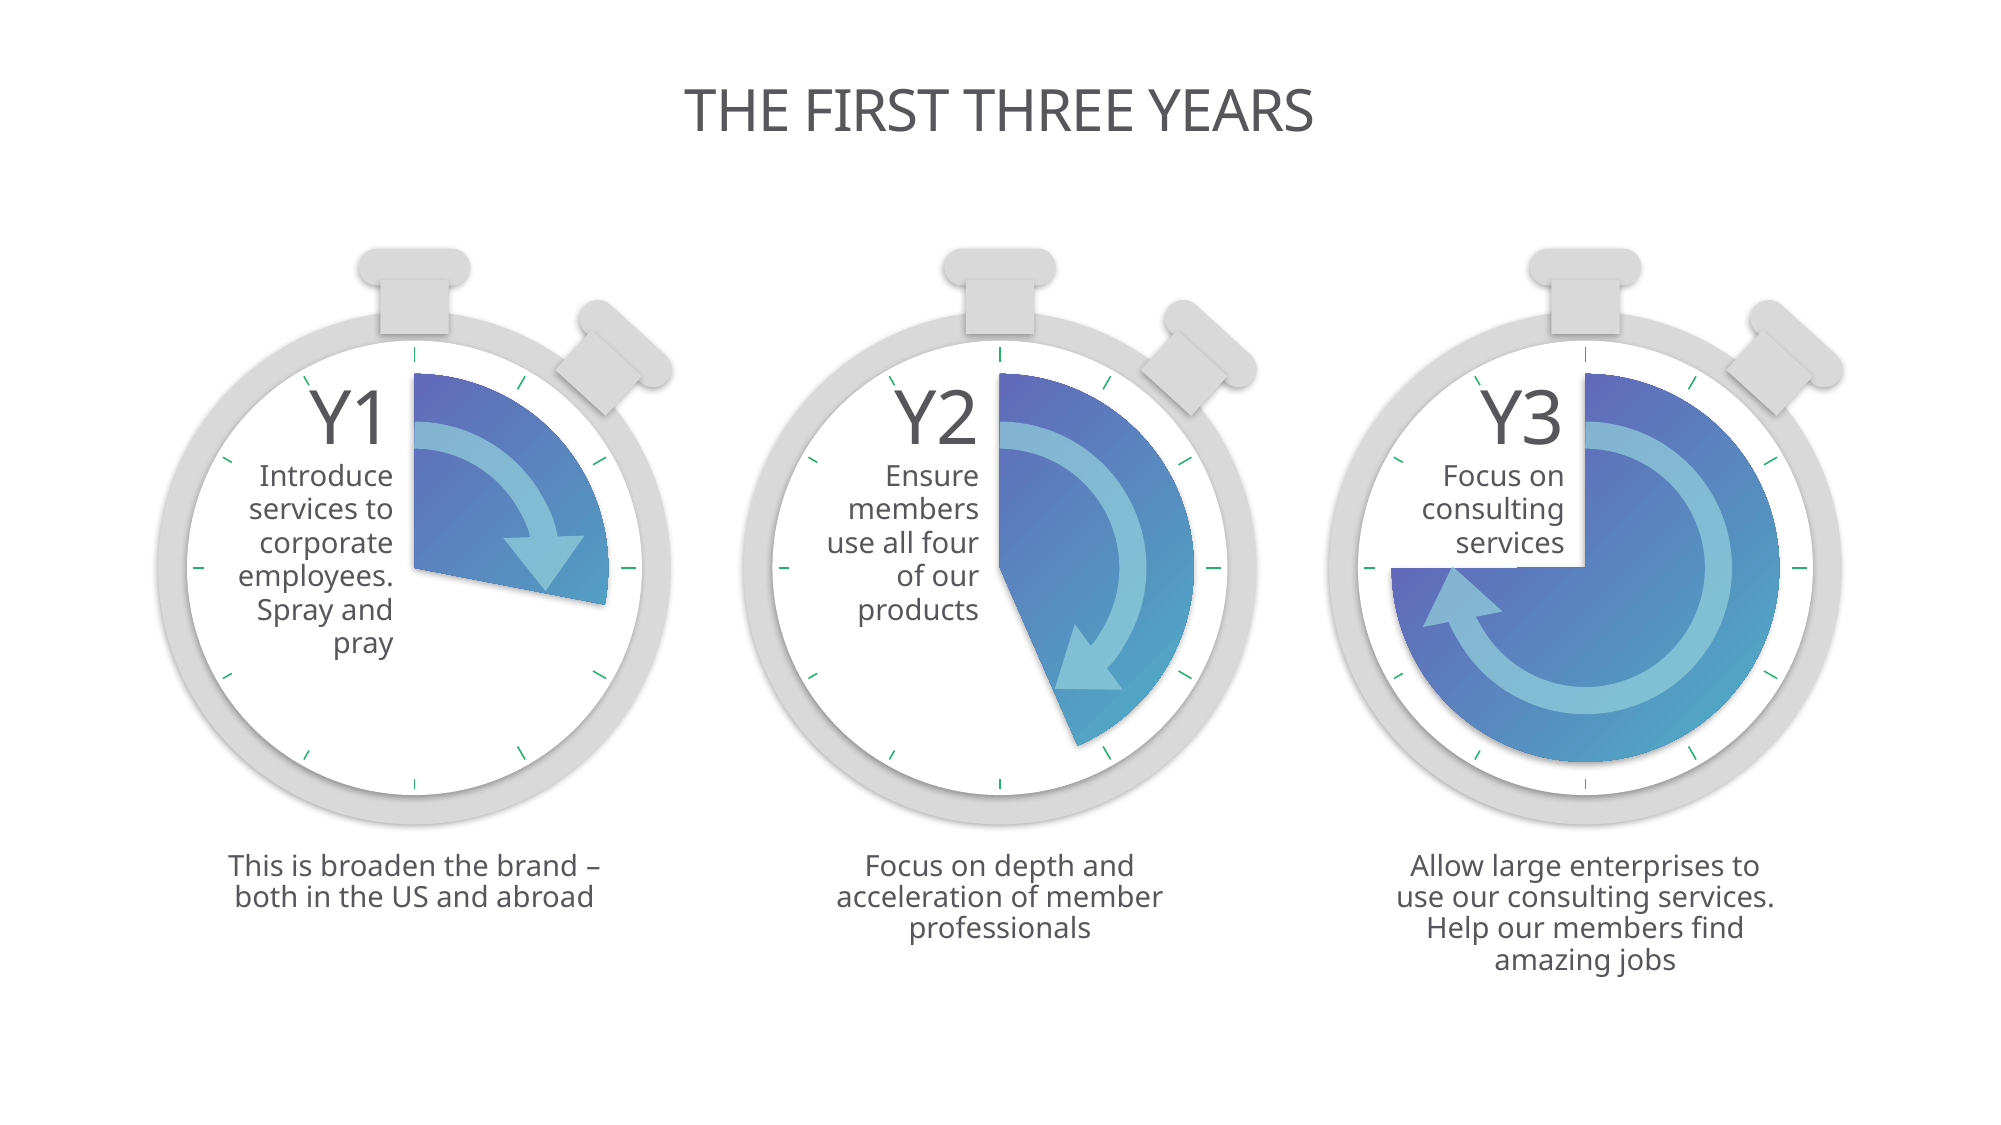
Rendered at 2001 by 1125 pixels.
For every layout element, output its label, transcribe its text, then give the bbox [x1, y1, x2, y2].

text_box Focus on depth and acceleration of member professionals [782, 843, 1218, 953]
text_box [743, 248, 1257, 825]
text_box This is broaden the brand – both in the US and abroad [197, 843, 632, 922]
title THE FIRST THREE YEARS [150, 45, 1850, 180]
text_box Allow large enterprises to use our consulting services. Help our members find amazing jobs [1368, 843, 1803, 984]
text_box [1328, 248, 1843, 825]
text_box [157, 248, 672, 825]
